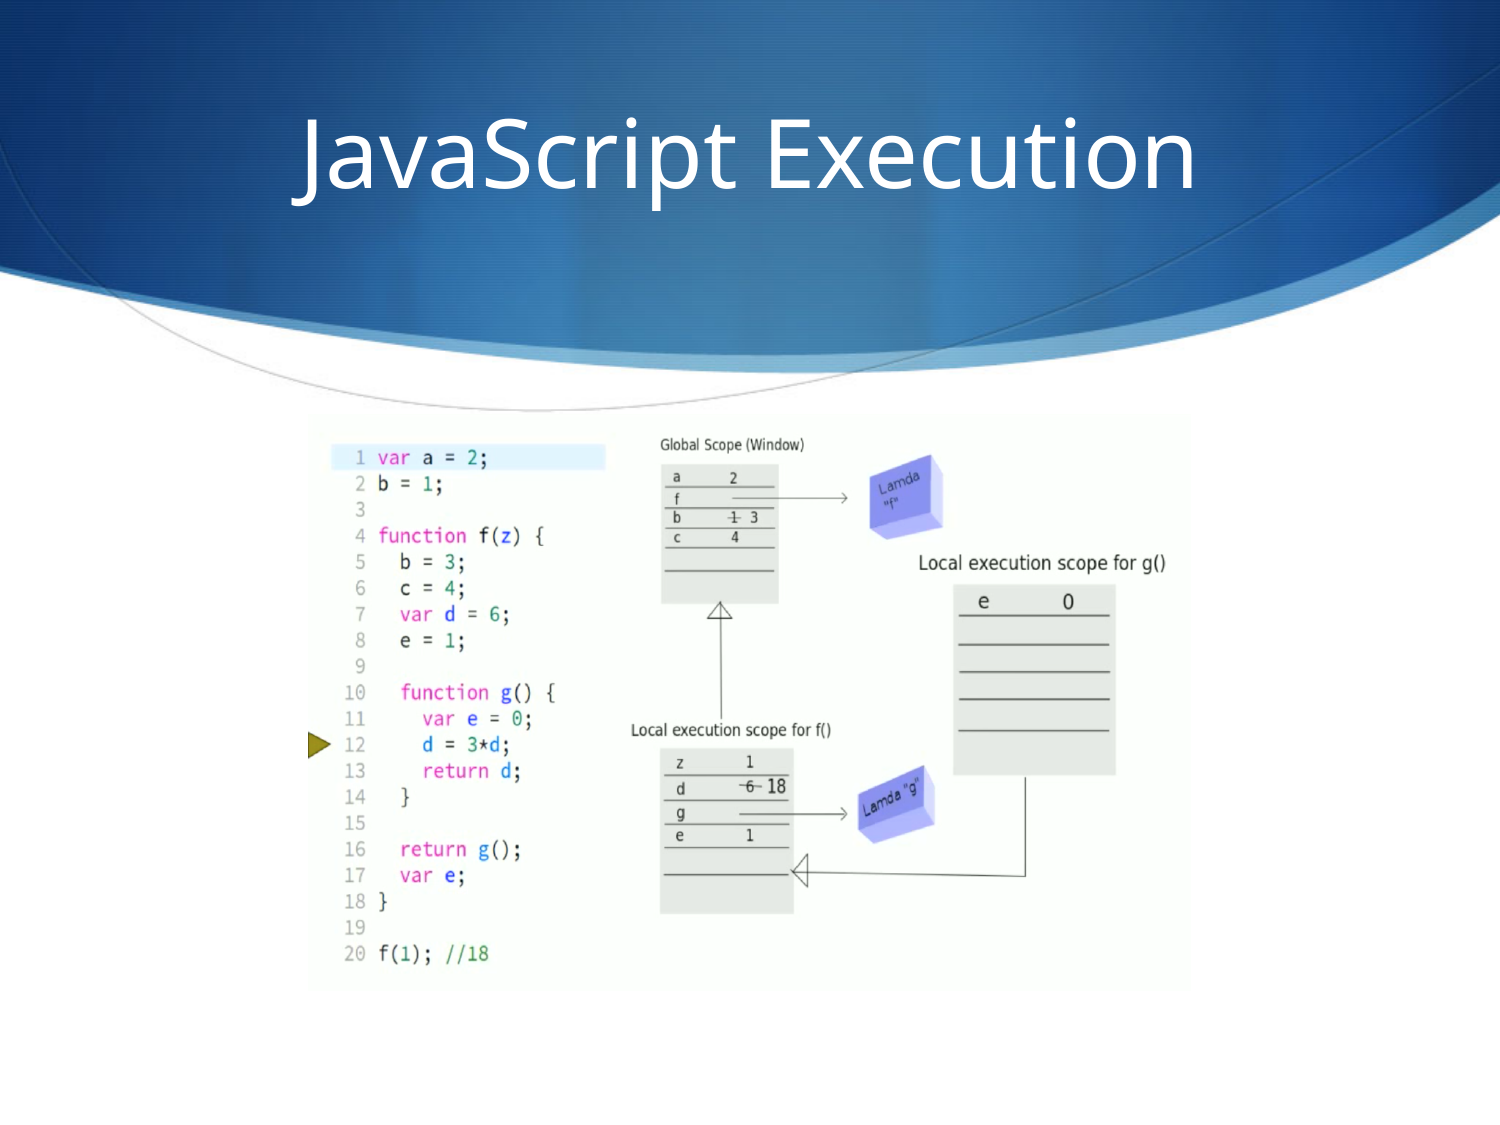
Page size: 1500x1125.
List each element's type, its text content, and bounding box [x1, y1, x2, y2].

text_box JavaScript Execution [75, 56, 1425, 244]
picture [0, 0, 1500, 1125]
